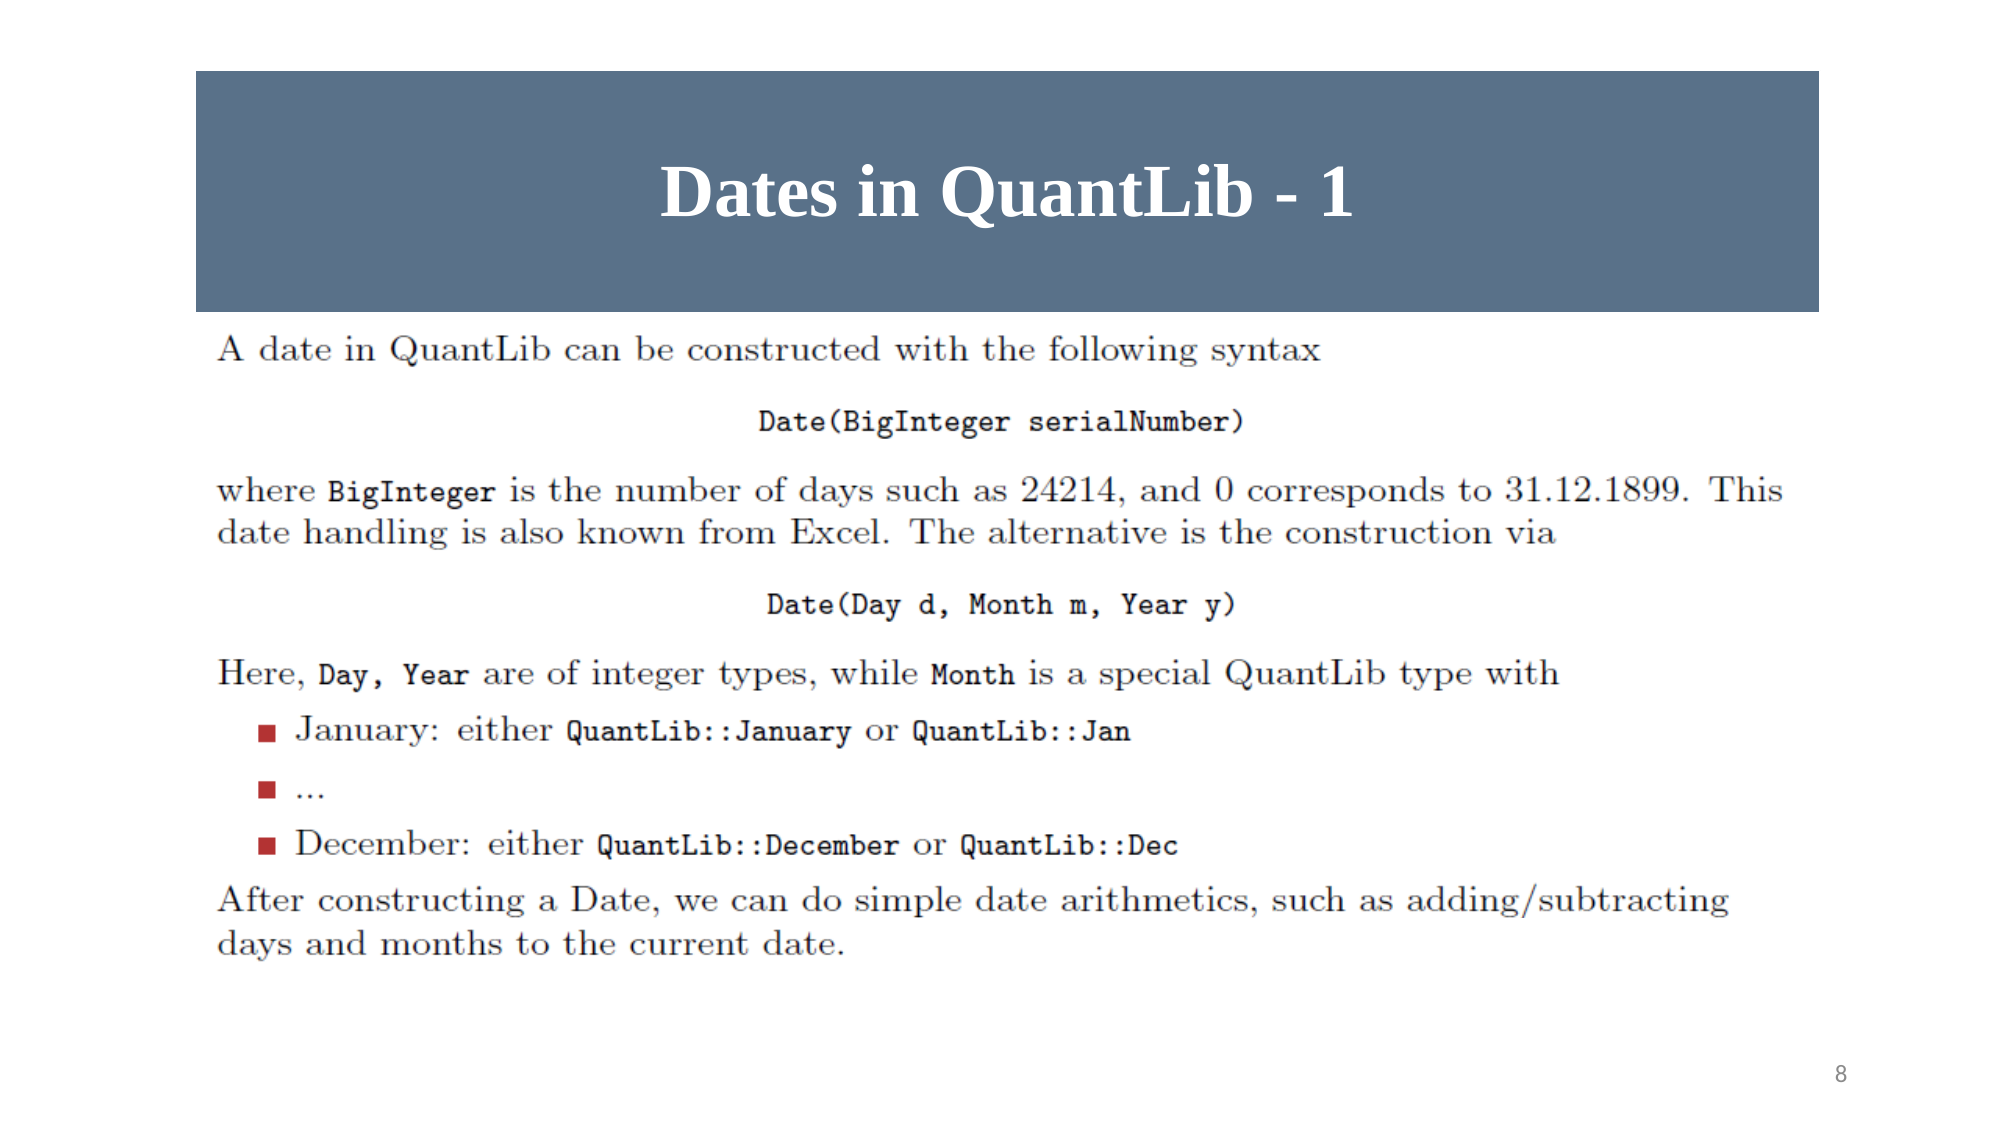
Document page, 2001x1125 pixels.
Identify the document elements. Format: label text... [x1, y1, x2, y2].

title Dates in QuantLib - 1 [195, 70, 1821, 313]
slide_number 8 [1412, 1042, 1863, 1103]
picture [207, 317, 1820, 980]
